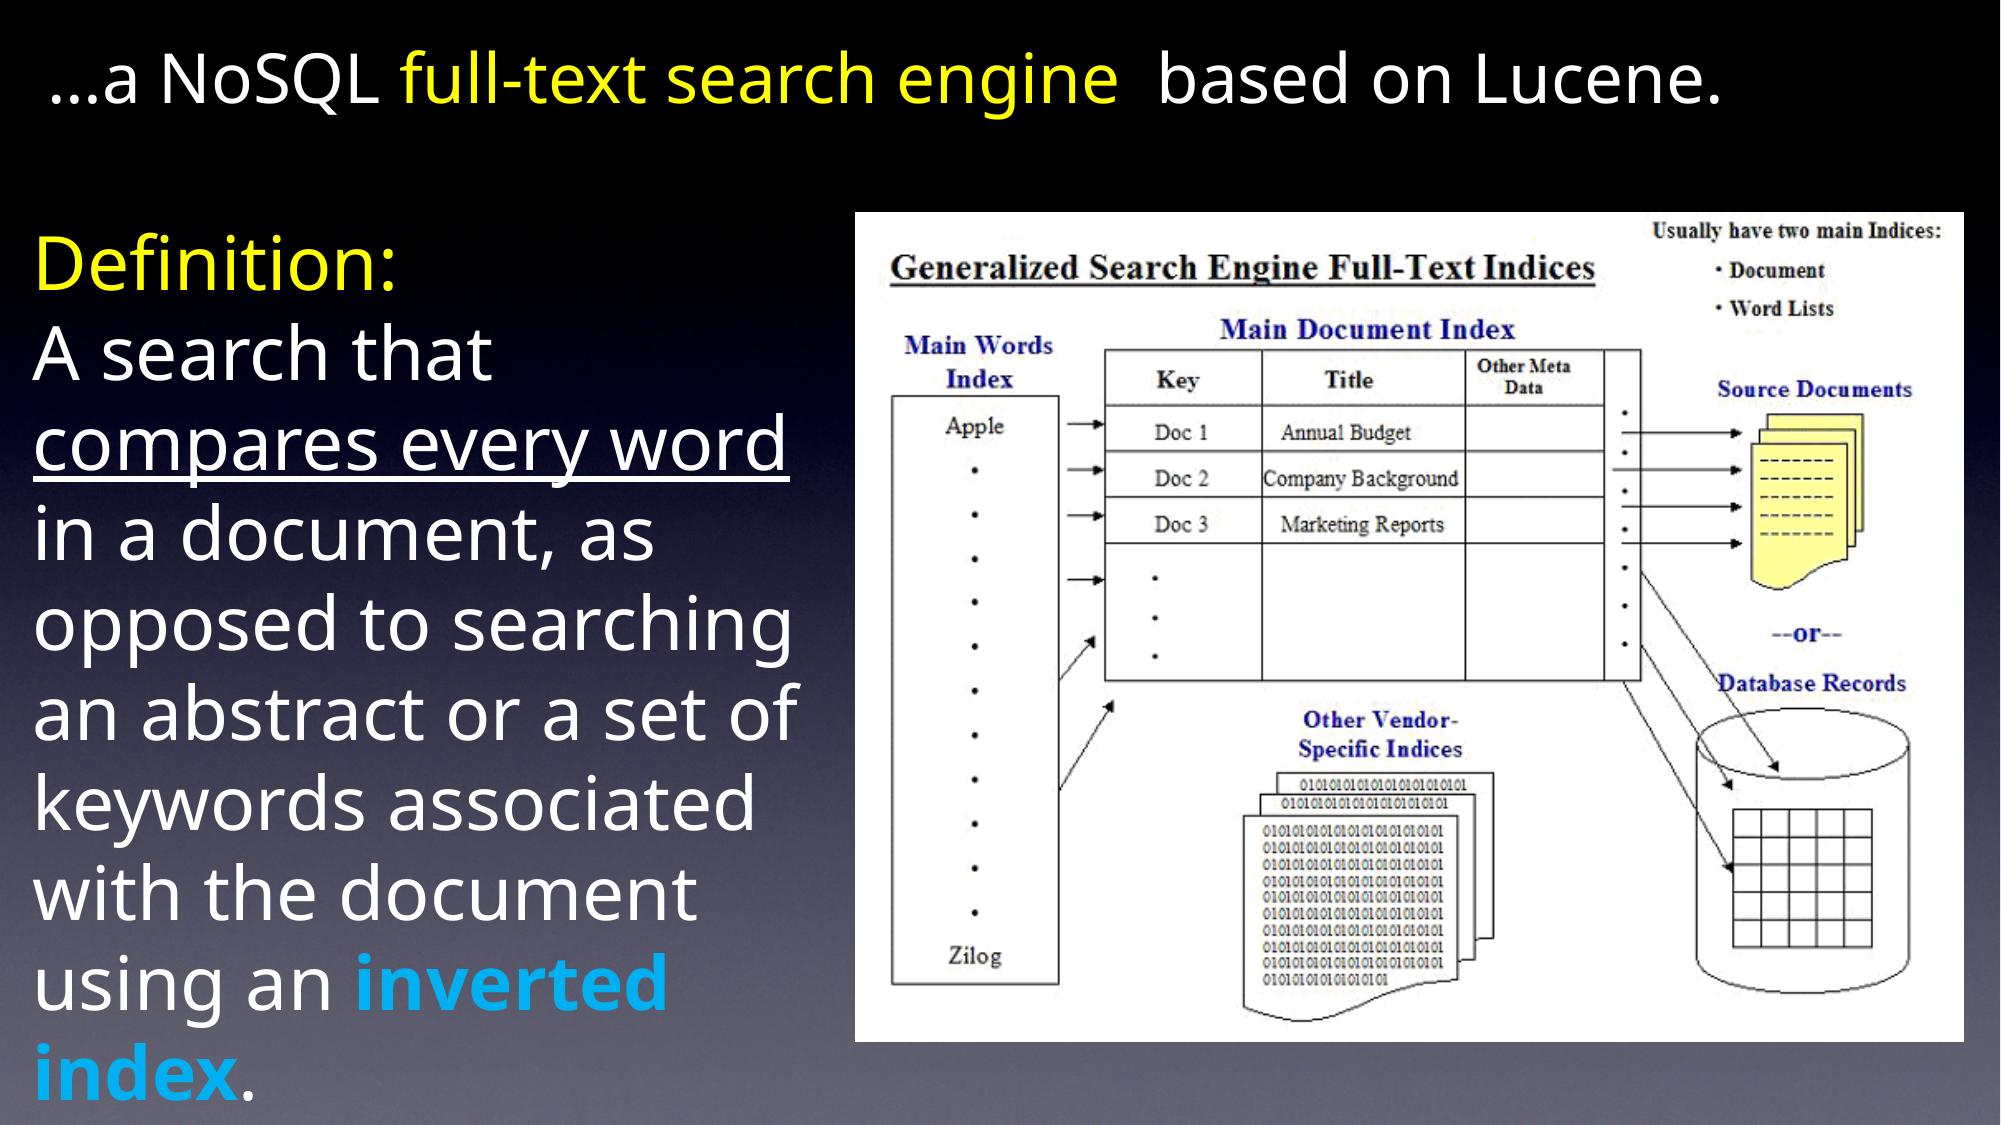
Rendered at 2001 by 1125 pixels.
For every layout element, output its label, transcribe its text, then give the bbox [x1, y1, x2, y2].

text_box Definition: A search that compares every word in a document, as opposed to searching an abstract or a set of keywords associated with the document using an inverted index. [17, 208, 831, 1123]
picture [0, 0, 2001, 1125]
list …a NoSQL full-text search engine based on Lucene. [32, 36, 1964, 213]
